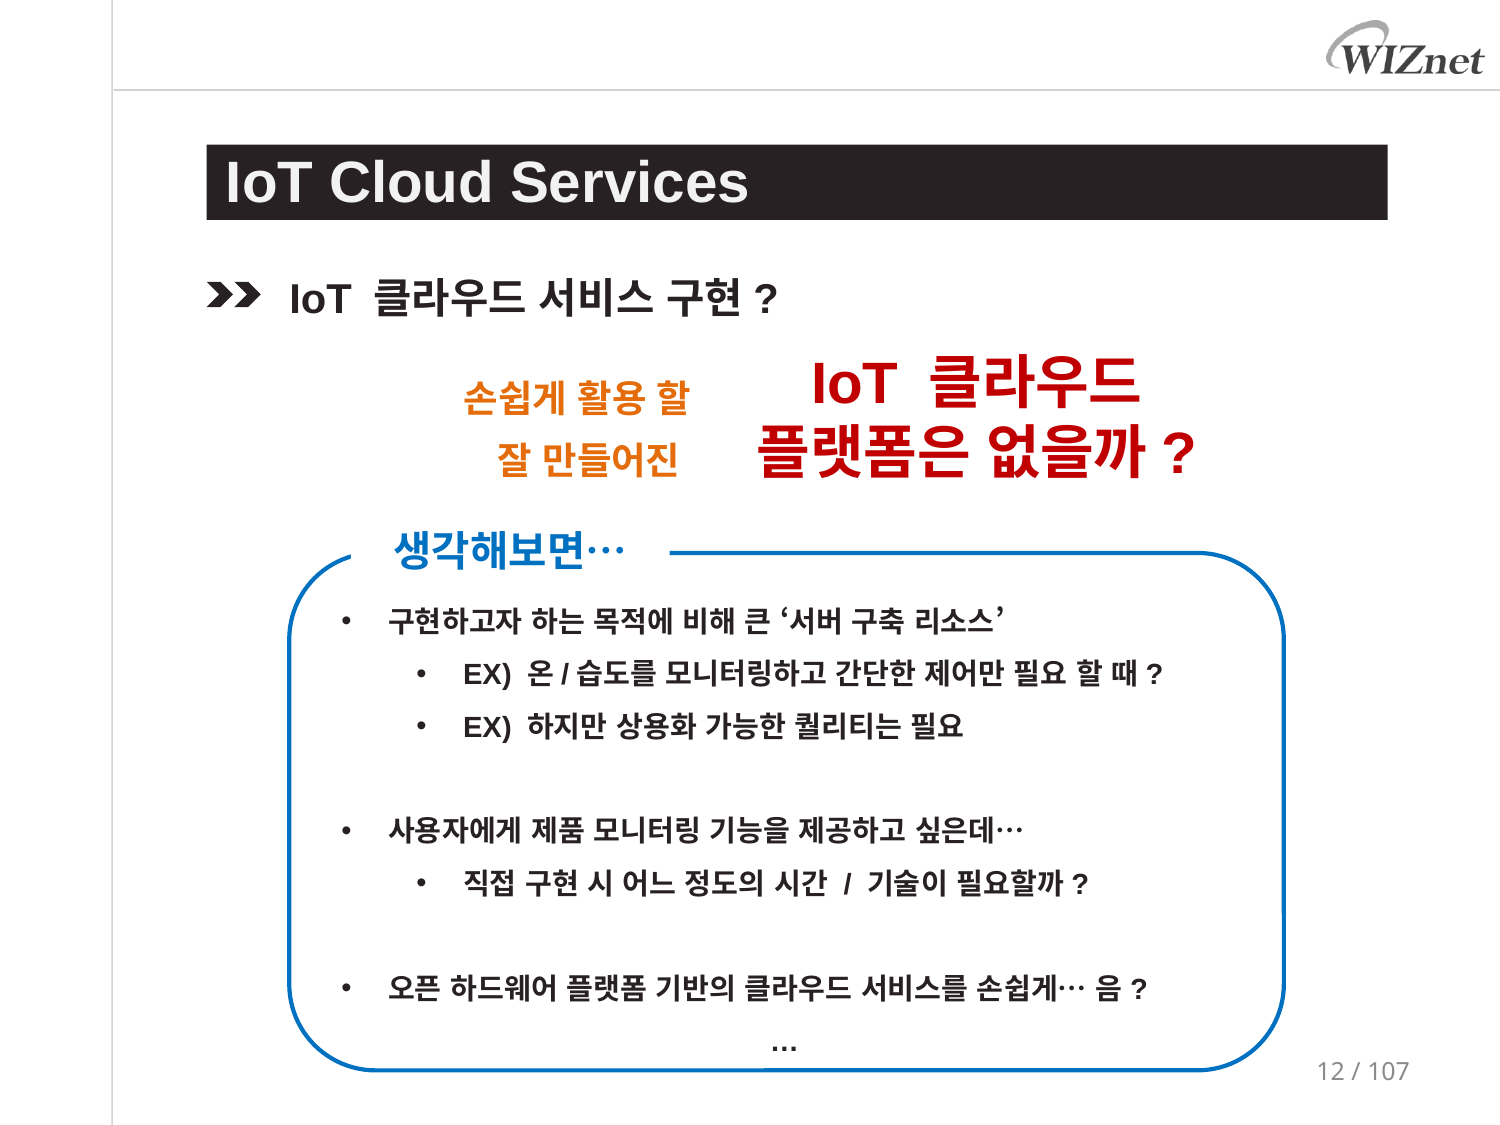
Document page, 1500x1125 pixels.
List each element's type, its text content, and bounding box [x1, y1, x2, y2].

text_box 손쉽게 활용 할 [407, 344, 707, 427]
text_box IoT Cloud Services [194, 137, 1447, 222]
text_box [670, 550, 1286, 1042]
text_box [287, 554, 350, 1058]
text_box 잘 만들어진 [482, 407, 696, 490]
text_box IoT 클라우드 플랫폼은 없을까? [719, 339, 1235, 493]
text_box 구현하고자 하는 목적에 비해 큰 ‘서버 구축 리소스’ EX) 온/습도를 모니터링하고 간단한 제어만 필요 할 때? EX) 하지만 상용화 가능한 퀄리티는 필요 사용자에게 제품 모니터링 기능을 제공하고 싶은데… 직접 구현 시 어느 정도의 시간 / 기술이 필요할까? 오픈 하드웨어 플랫폼 기반의 클라우드 서비스를 손쉽게… 음? … [326, 578, 1251, 1065]
text_box 생각해보면… [350, 517, 670, 578]
text_box [340, 1065, 1074, 1073]
slide_number 12 / 107 [1074, 1042, 1425, 1103]
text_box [206, 264, 1389, 331]
picture [1326, 20, 1485, 74]
